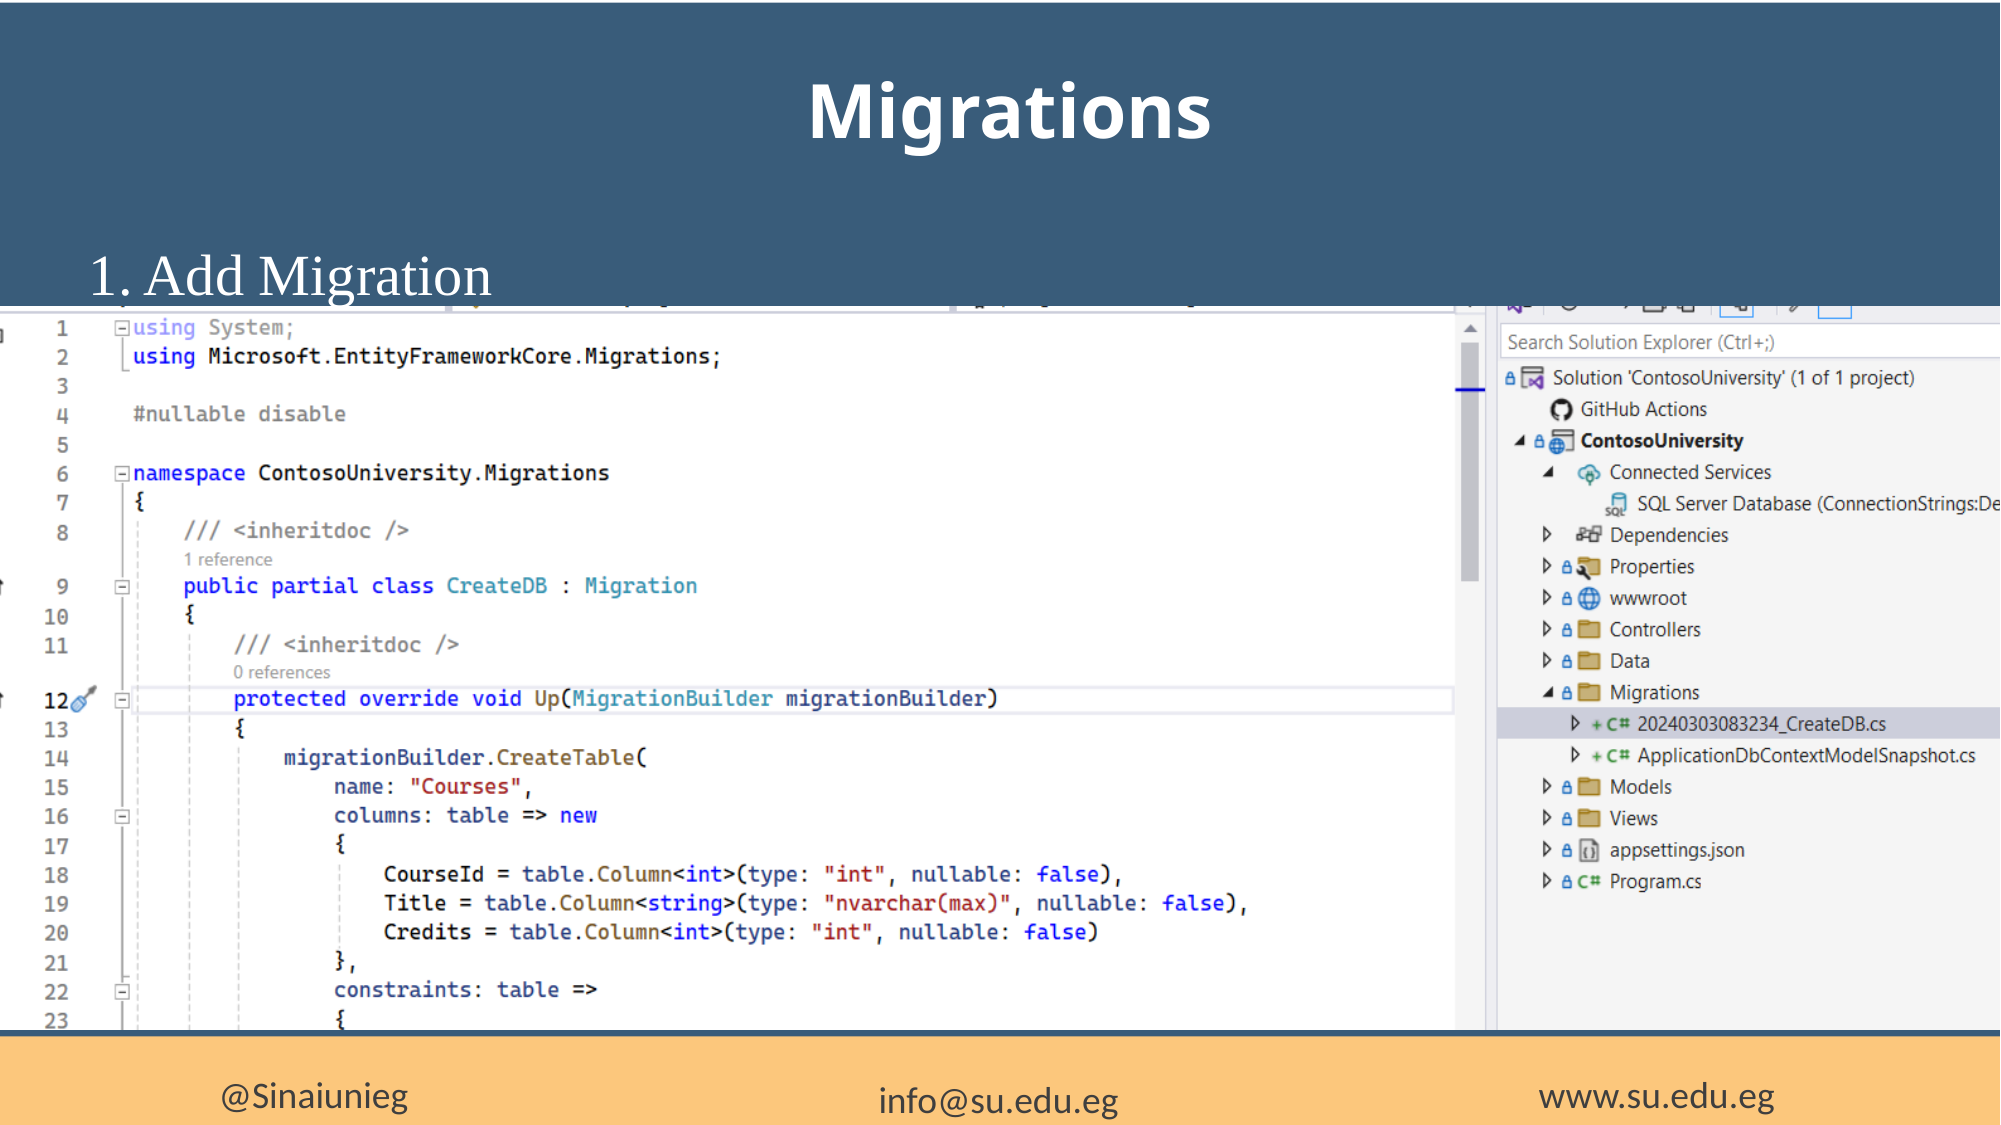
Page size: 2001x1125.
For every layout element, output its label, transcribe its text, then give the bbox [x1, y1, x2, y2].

text_box 1. Add Migration [73, 194, 1986, 306]
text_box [0, 1042, 2000, 1125]
picture [0, 306, 2000, 1031]
text_box [0, 2, 2000, 306]
text_box Migrations [227, 56, 1792, 162]
